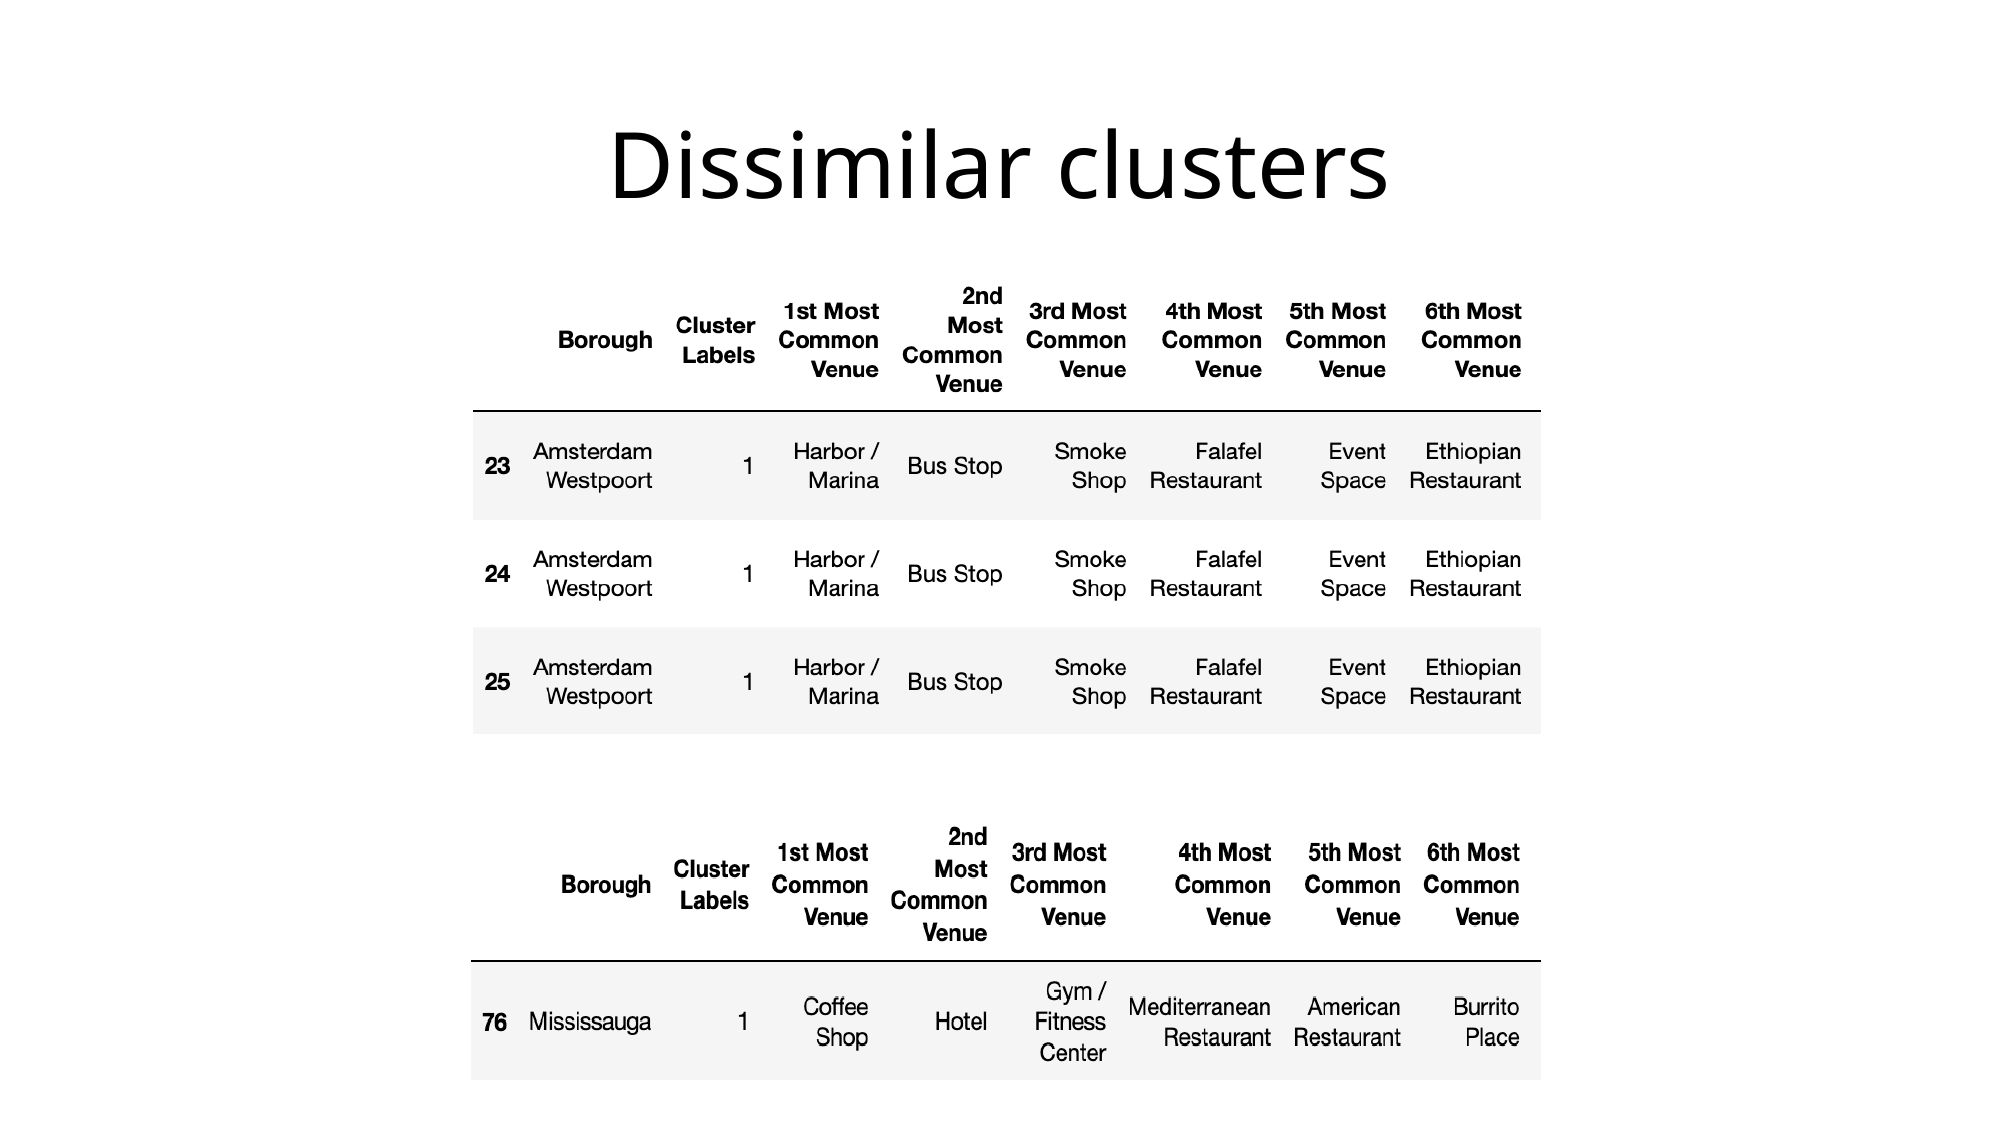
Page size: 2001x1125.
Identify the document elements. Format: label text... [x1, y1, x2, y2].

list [470, 264, 1541, 734]
title Dissimilar clusters [137, 59, 1863, 278]
picture [470, 807, 1541, 1093]
